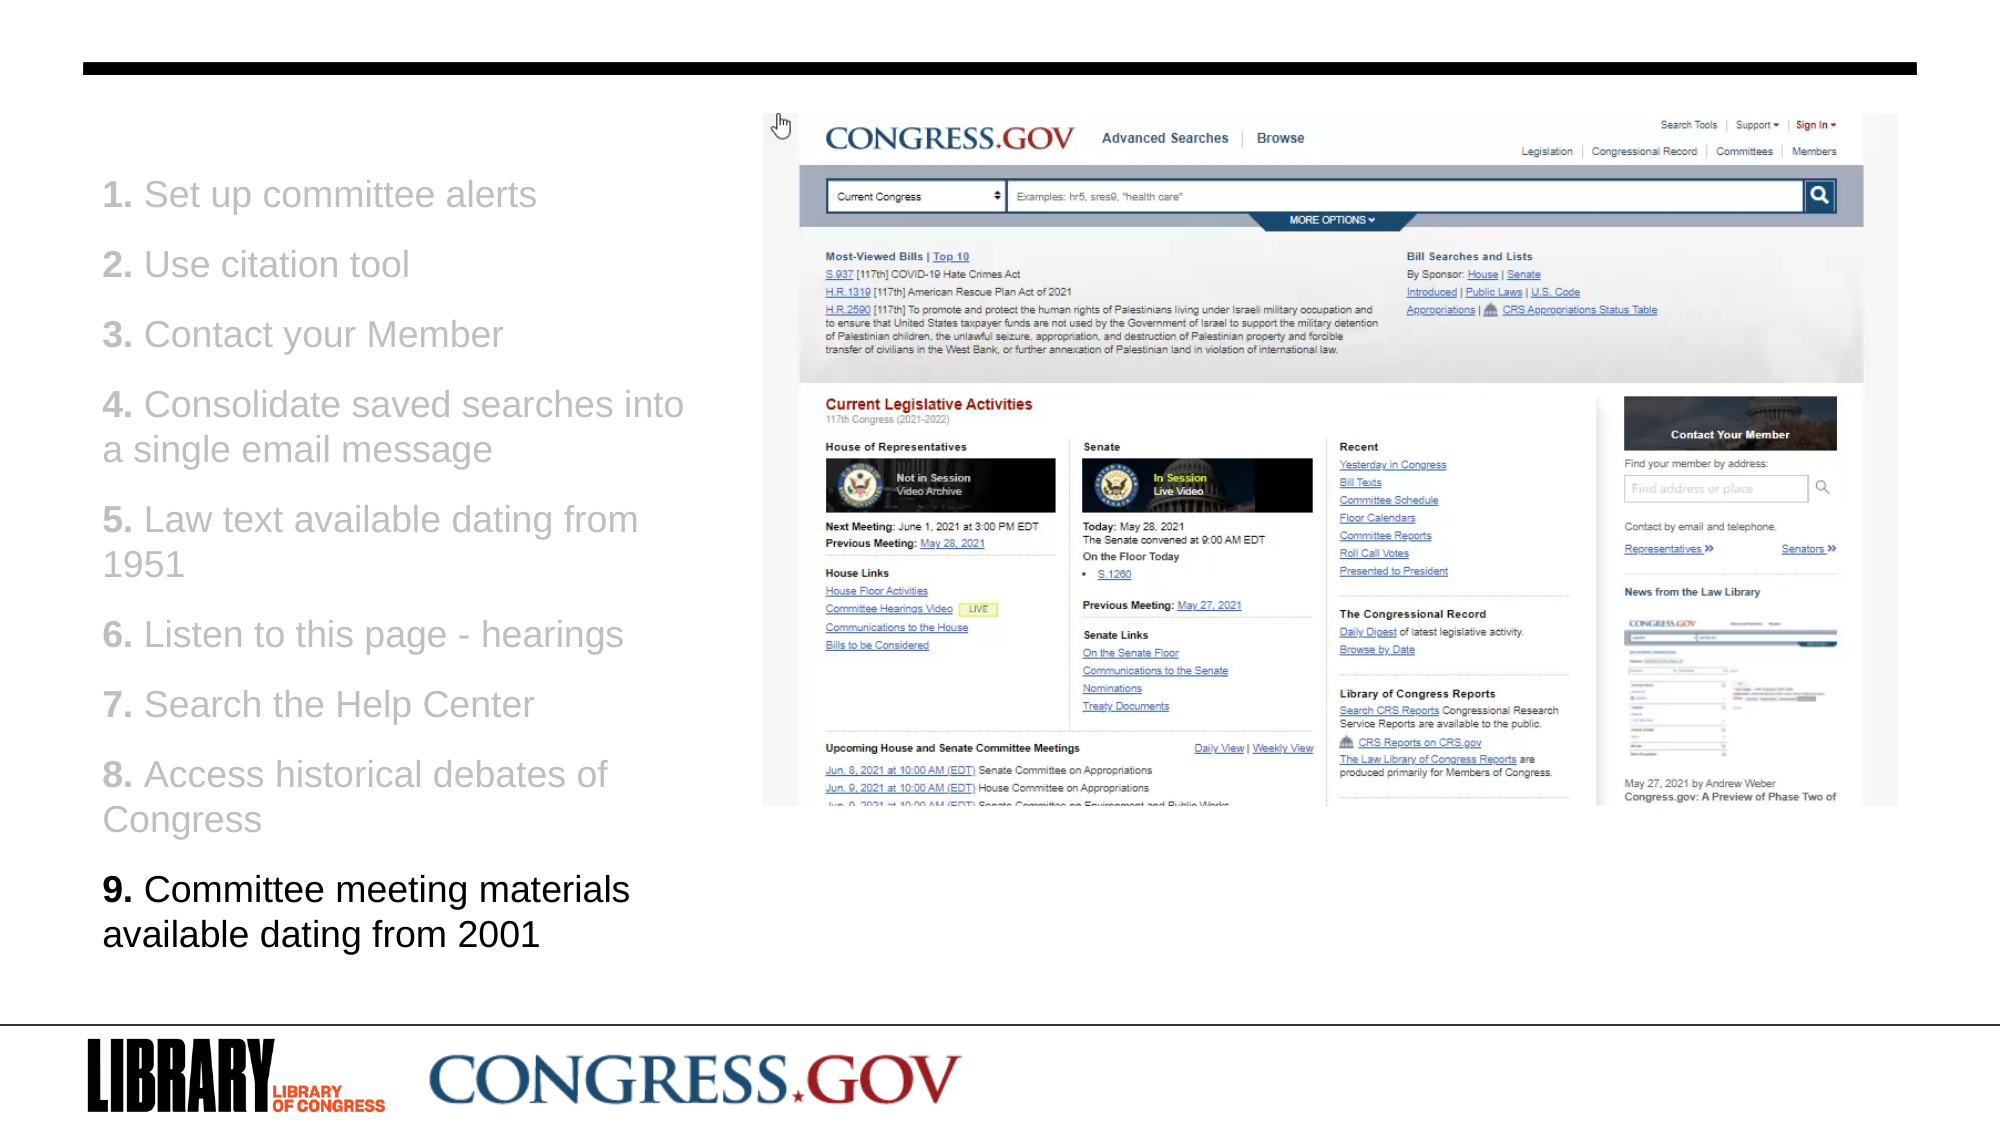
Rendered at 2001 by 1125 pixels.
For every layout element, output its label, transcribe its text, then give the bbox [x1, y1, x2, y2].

text_box 1. Set up committee alerts 2. Use citation tool 3. Contact your Member 4. Consolidate saved searches into a single email message 5. Law text available dating from 1951 6. Listen to this page - hearings 7. Search the Help Center 8. Access historical debates of Congress 9. Committee meeting materials available dating from 2001 [87, 162, 700, 963]
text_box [762, 112, 1899, 807]
picture [413, 1029, 975, 1125]
picture [84, 1035, 388, 1115]
